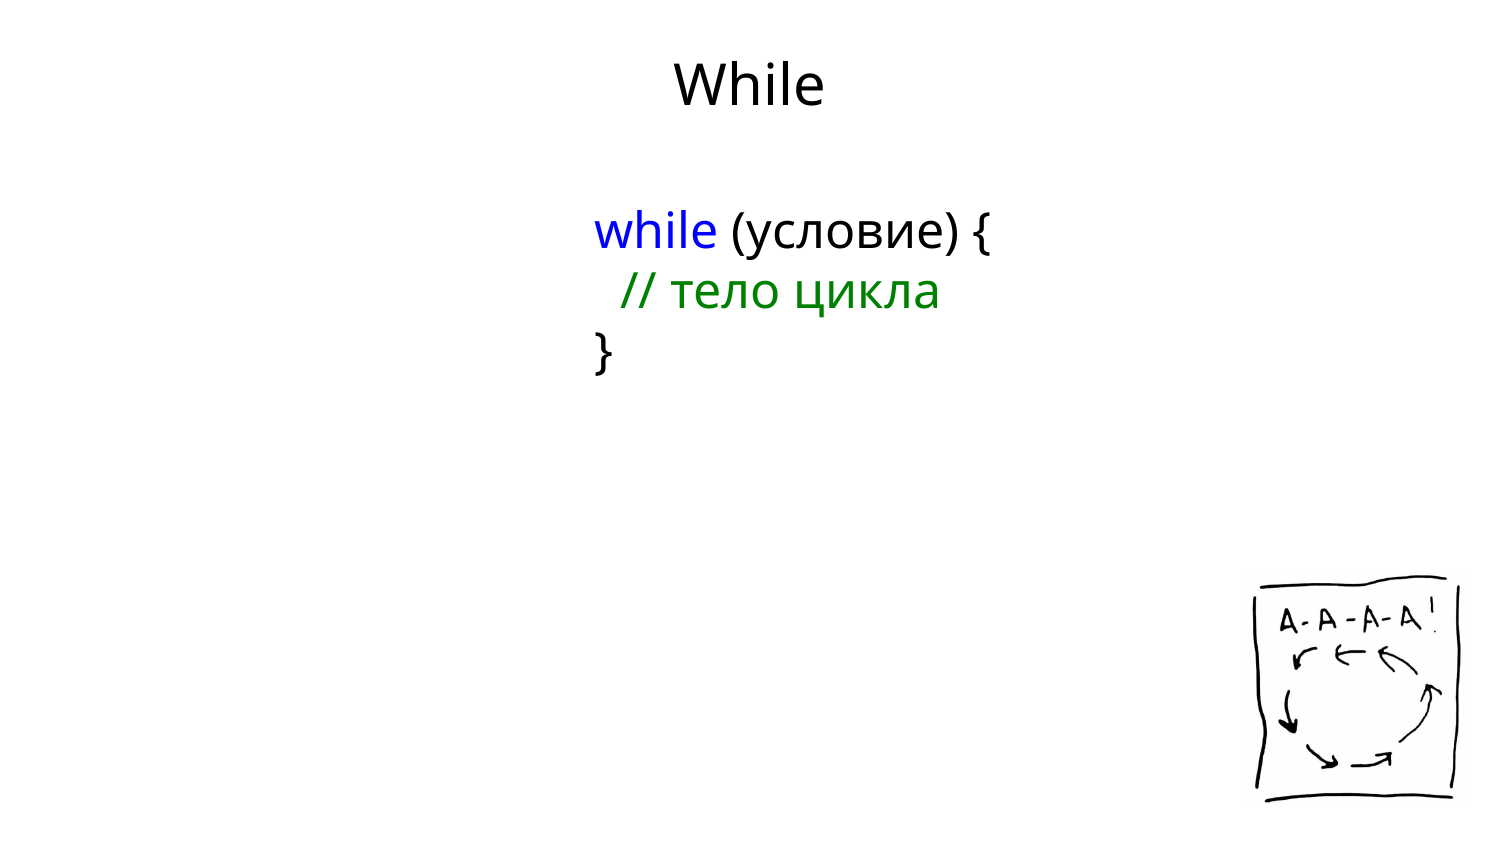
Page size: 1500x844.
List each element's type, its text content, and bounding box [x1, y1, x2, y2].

picture [1245, 571, 1466, 808]
text_box While [47, 47, 1453, 118]
text_box while (условие) { // тело цикла } [586, 191, 1110, 387]
